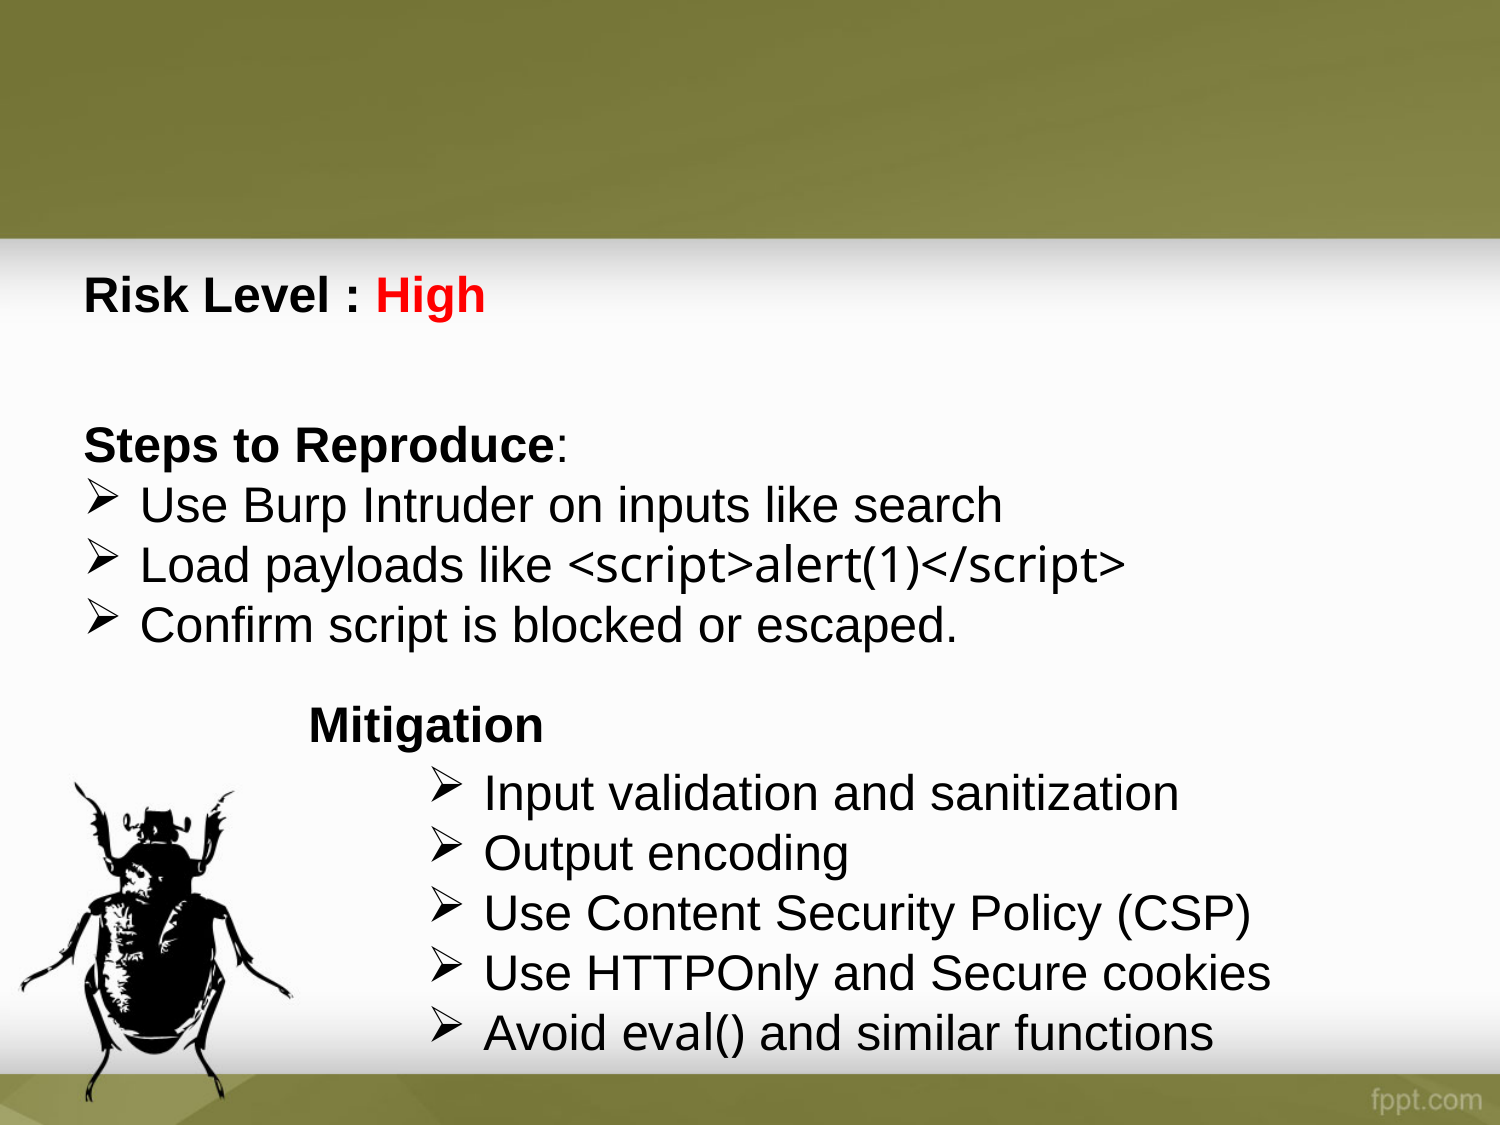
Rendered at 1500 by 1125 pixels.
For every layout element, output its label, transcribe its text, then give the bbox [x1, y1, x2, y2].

text_box Input validation and sanitization Output encoding Use Content Security Policy (CSP) Use HTTPOnly and Secure cookies Avoid eval() and similar functions [412, 753, 1288, 1068]
list Risk Level : High Steps to Reproduce: Use Burp Intruder on inputs like search Load payloads like <script>alert(1)</script> Confirm script is blocked or escaped. Mitigation [68, 255, 1419, 998]
picture [0, 0, 1500, 1125]
